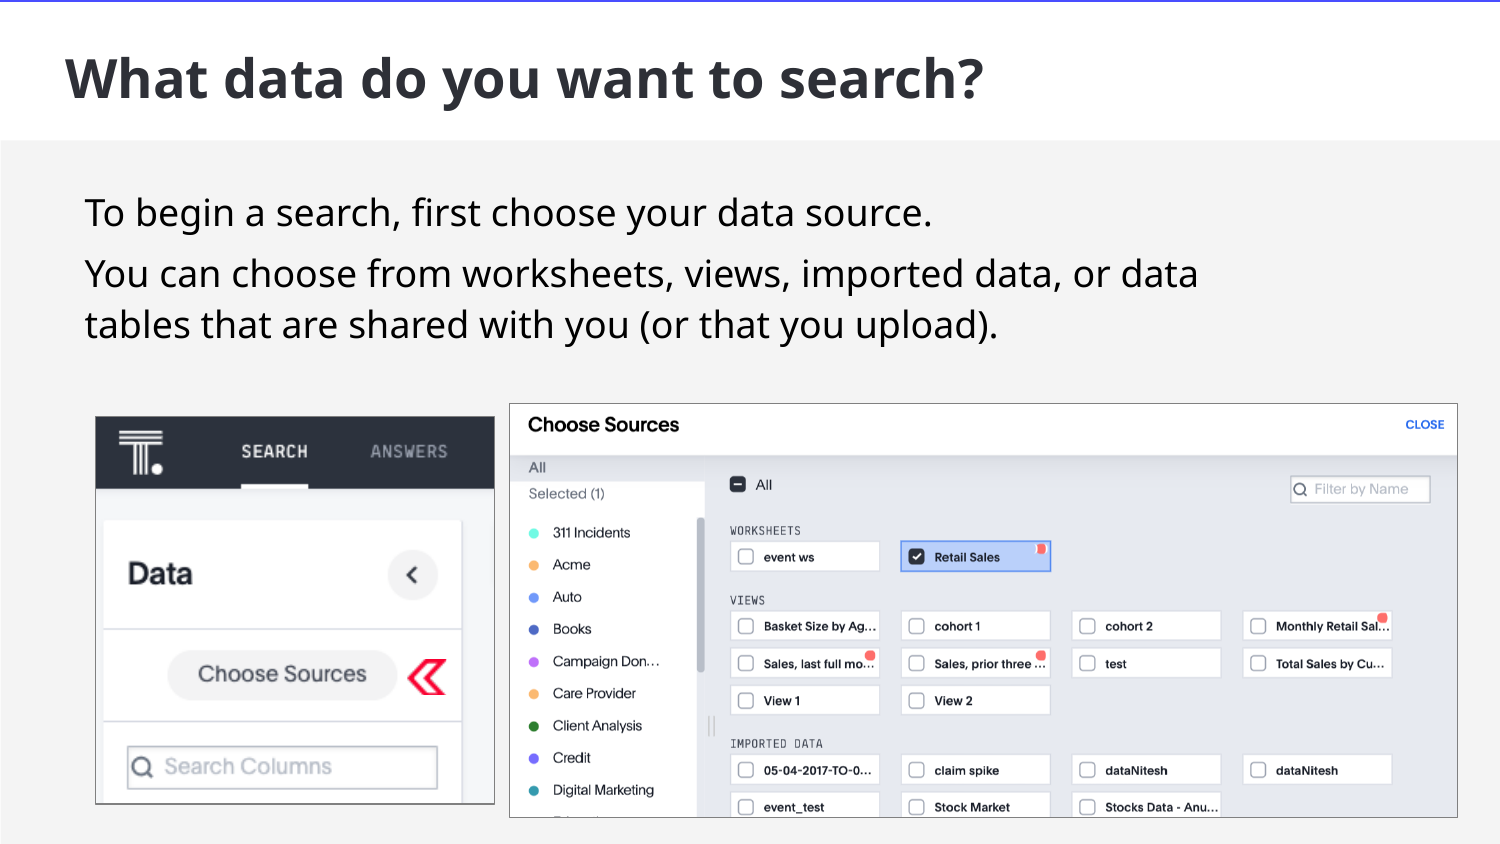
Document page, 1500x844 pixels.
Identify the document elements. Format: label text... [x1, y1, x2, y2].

picture [95, 417, 495, 804]
title What data do you want to search? [50, 6, 1475, 148]
picture [509, 403, 1458, 817]
list To begin a search, first choose your data source. You can choose from worksheets, views, imported data, or data tables that are shared with you (or that you upload). [65, 174, 1253, 354]
